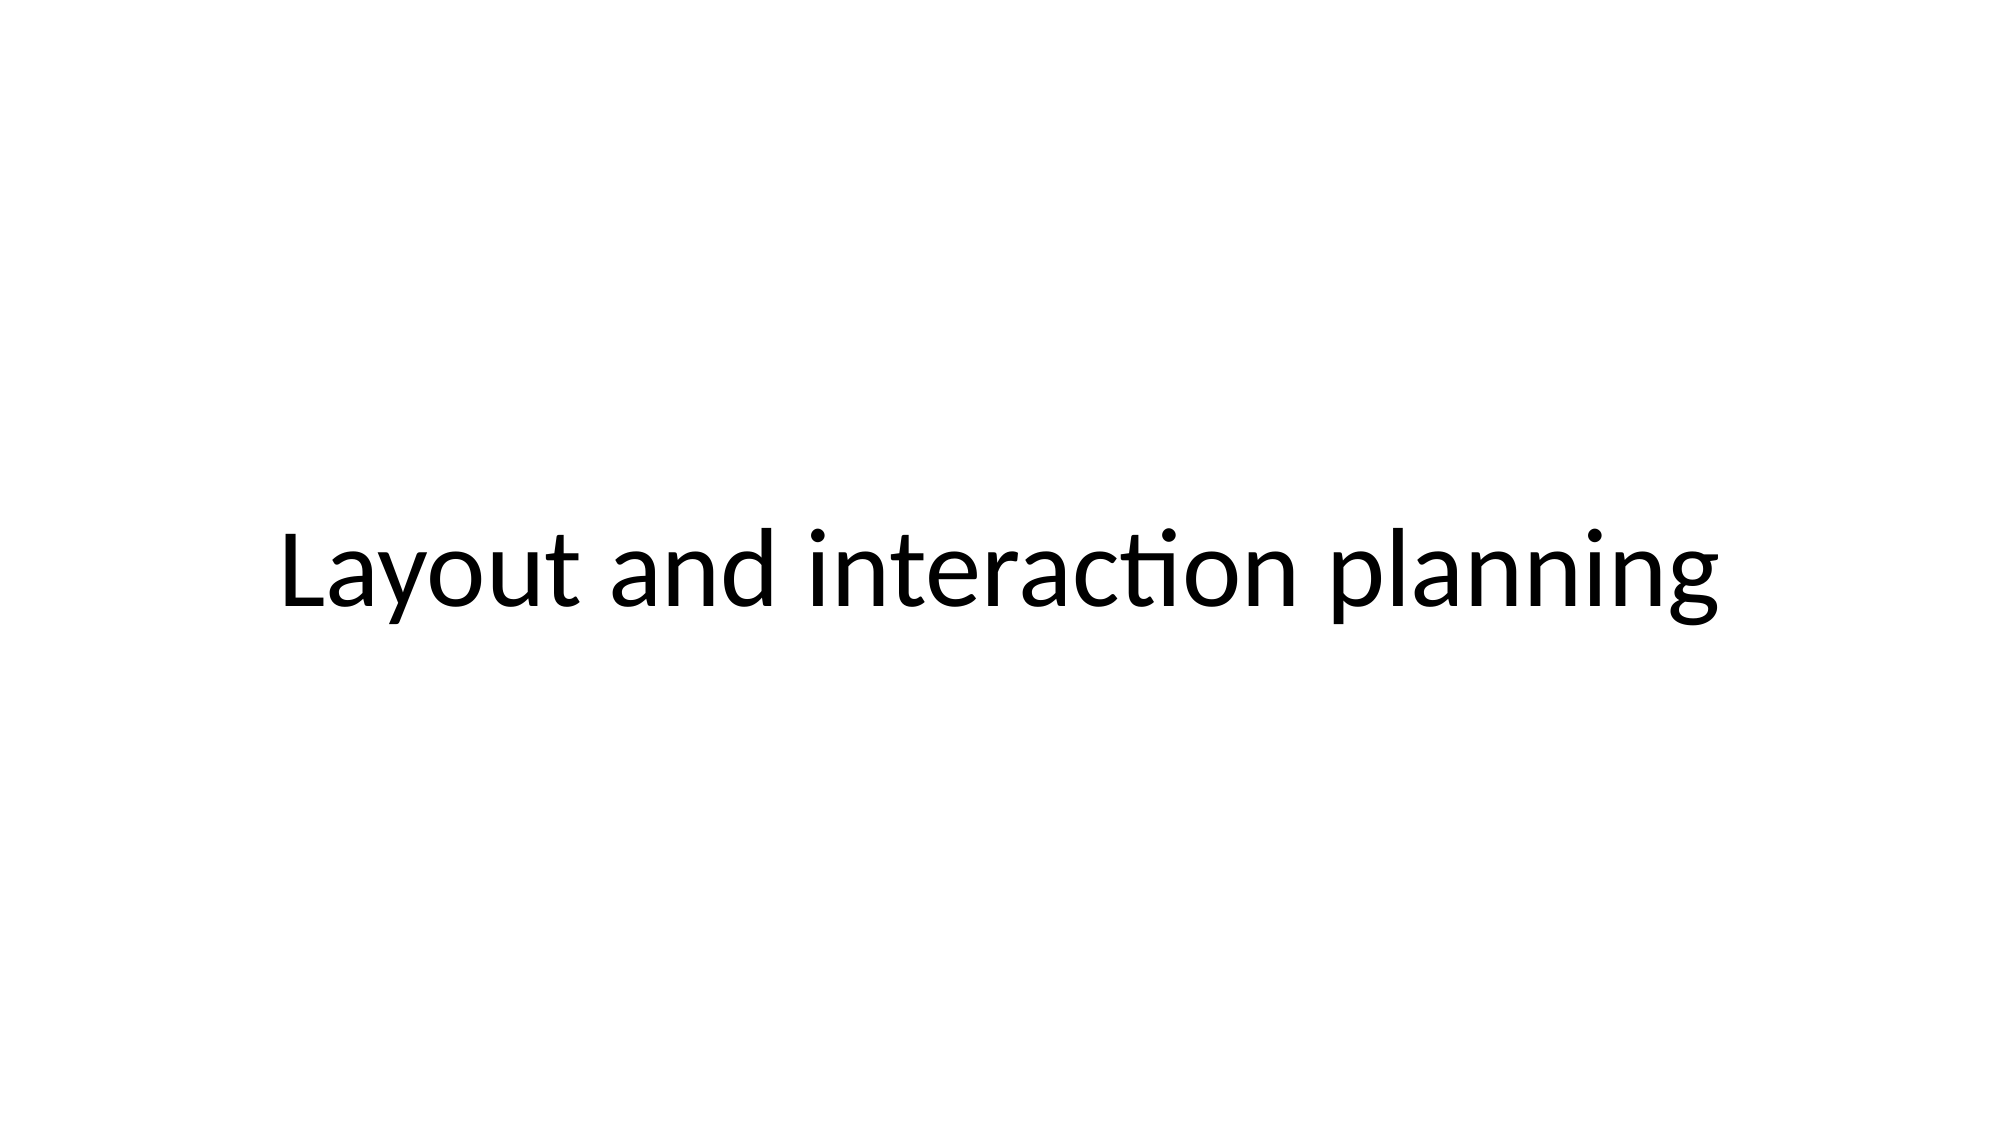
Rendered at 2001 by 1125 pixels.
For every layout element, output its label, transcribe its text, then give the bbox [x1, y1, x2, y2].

text_box Layout and interaction planning [263, 486, 1737, 637]
